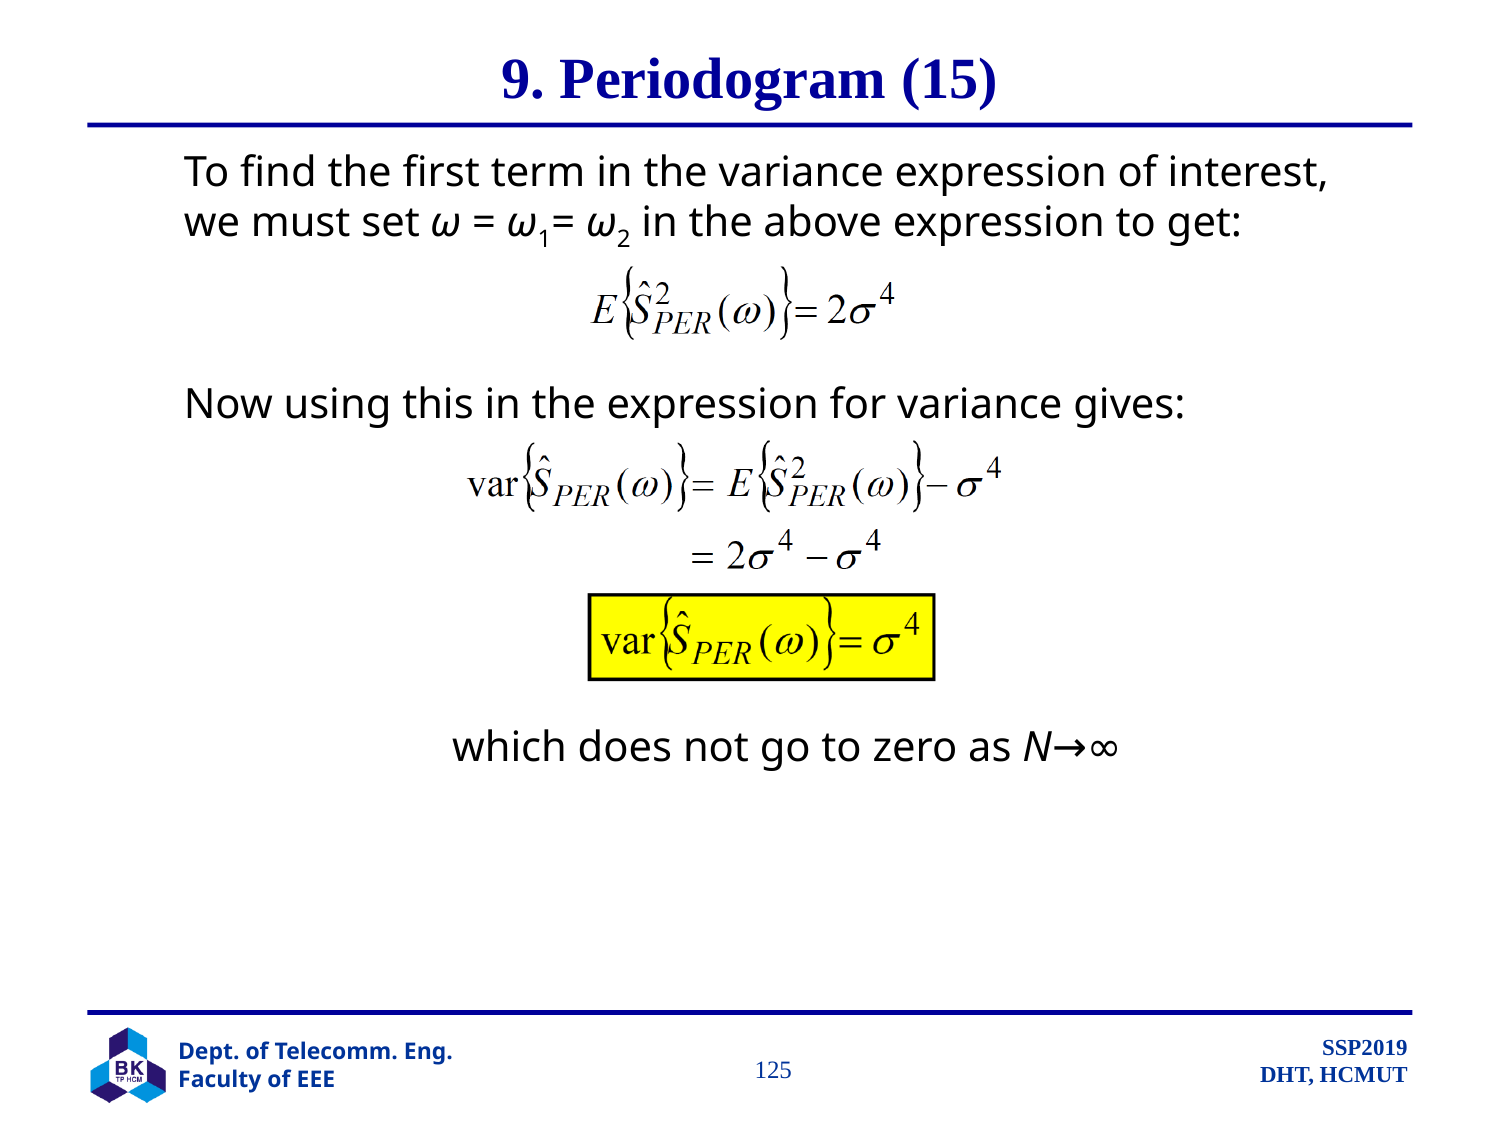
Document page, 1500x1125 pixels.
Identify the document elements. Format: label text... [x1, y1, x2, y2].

text_box which does not go to zero as N→∞ [437, 662, 1188, 778]
picture [87, 1024, 169, 1125]
list To find the first term in the variance expression of interest, we must set ω = ω1= ω2 in the above expression to get: Now using this in the expression for variance gives: [112, 137, 1388, 988]
picture [453, 433, 1013, 576]
slide_number 125 [424, 1037, 976, 1101]
title 9. Periodogram (15) [0, 37, 1500, 113]
picture [587, 587, 940, 686]
picture [587, 262, 903, 346]
